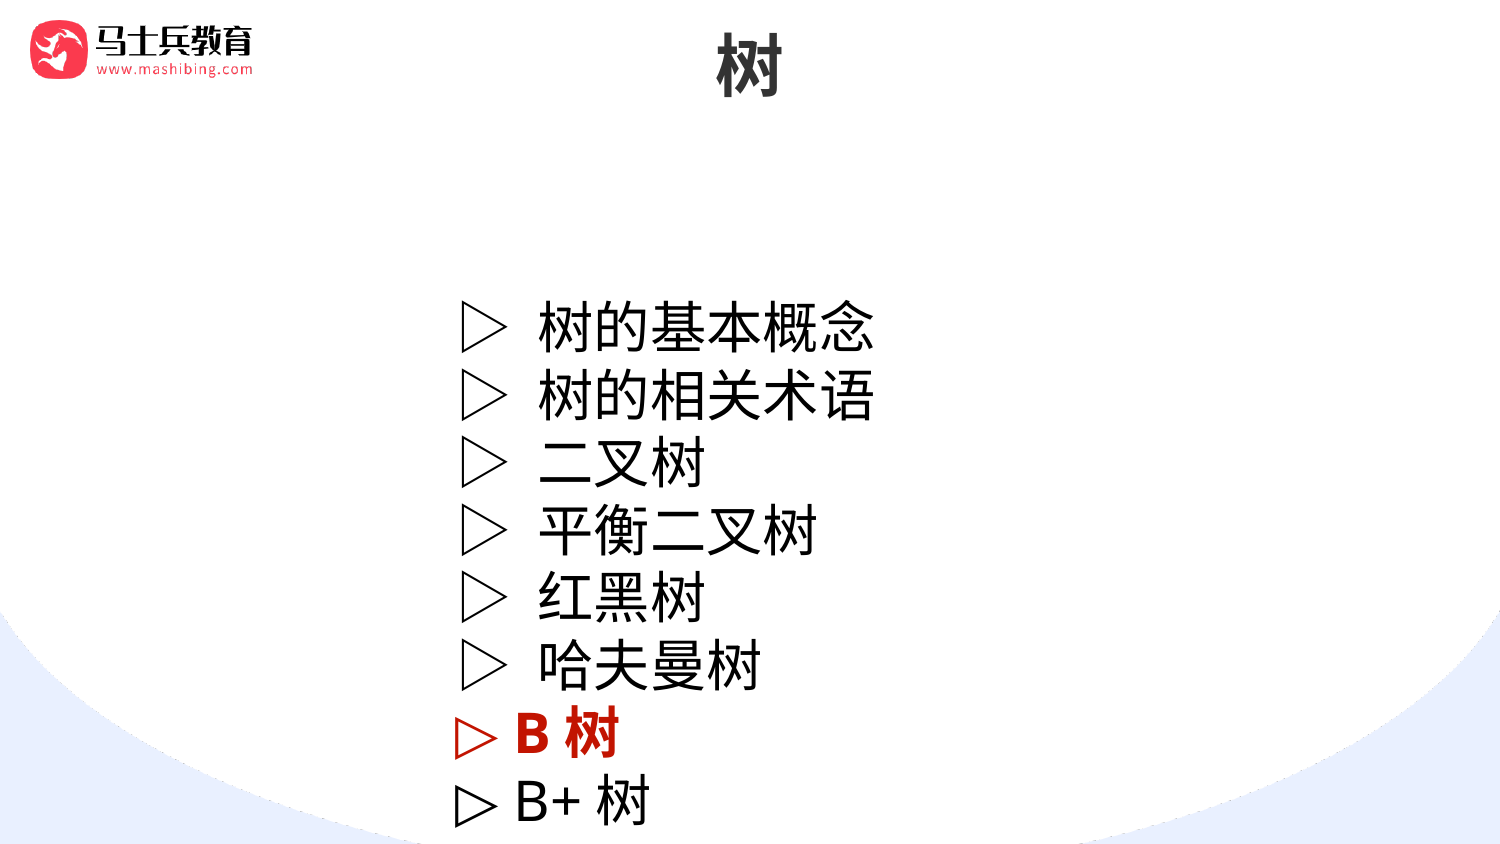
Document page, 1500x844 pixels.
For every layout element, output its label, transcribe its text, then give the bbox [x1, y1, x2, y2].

text_box 树 [285, 0, 1215, 129]
text_box ▷ 树的基本概念 ▷ 树的相关术语 ▷ 二叉树 ▷ 平衡二叉树 ▷ 红黑树 ▷ 哈夫曼树 ▷ B树 ▷ B+树 [440, 128, 1335, 610]
picture [30, 20, 252, 79]
picture [0, 610, 1500, 844]
